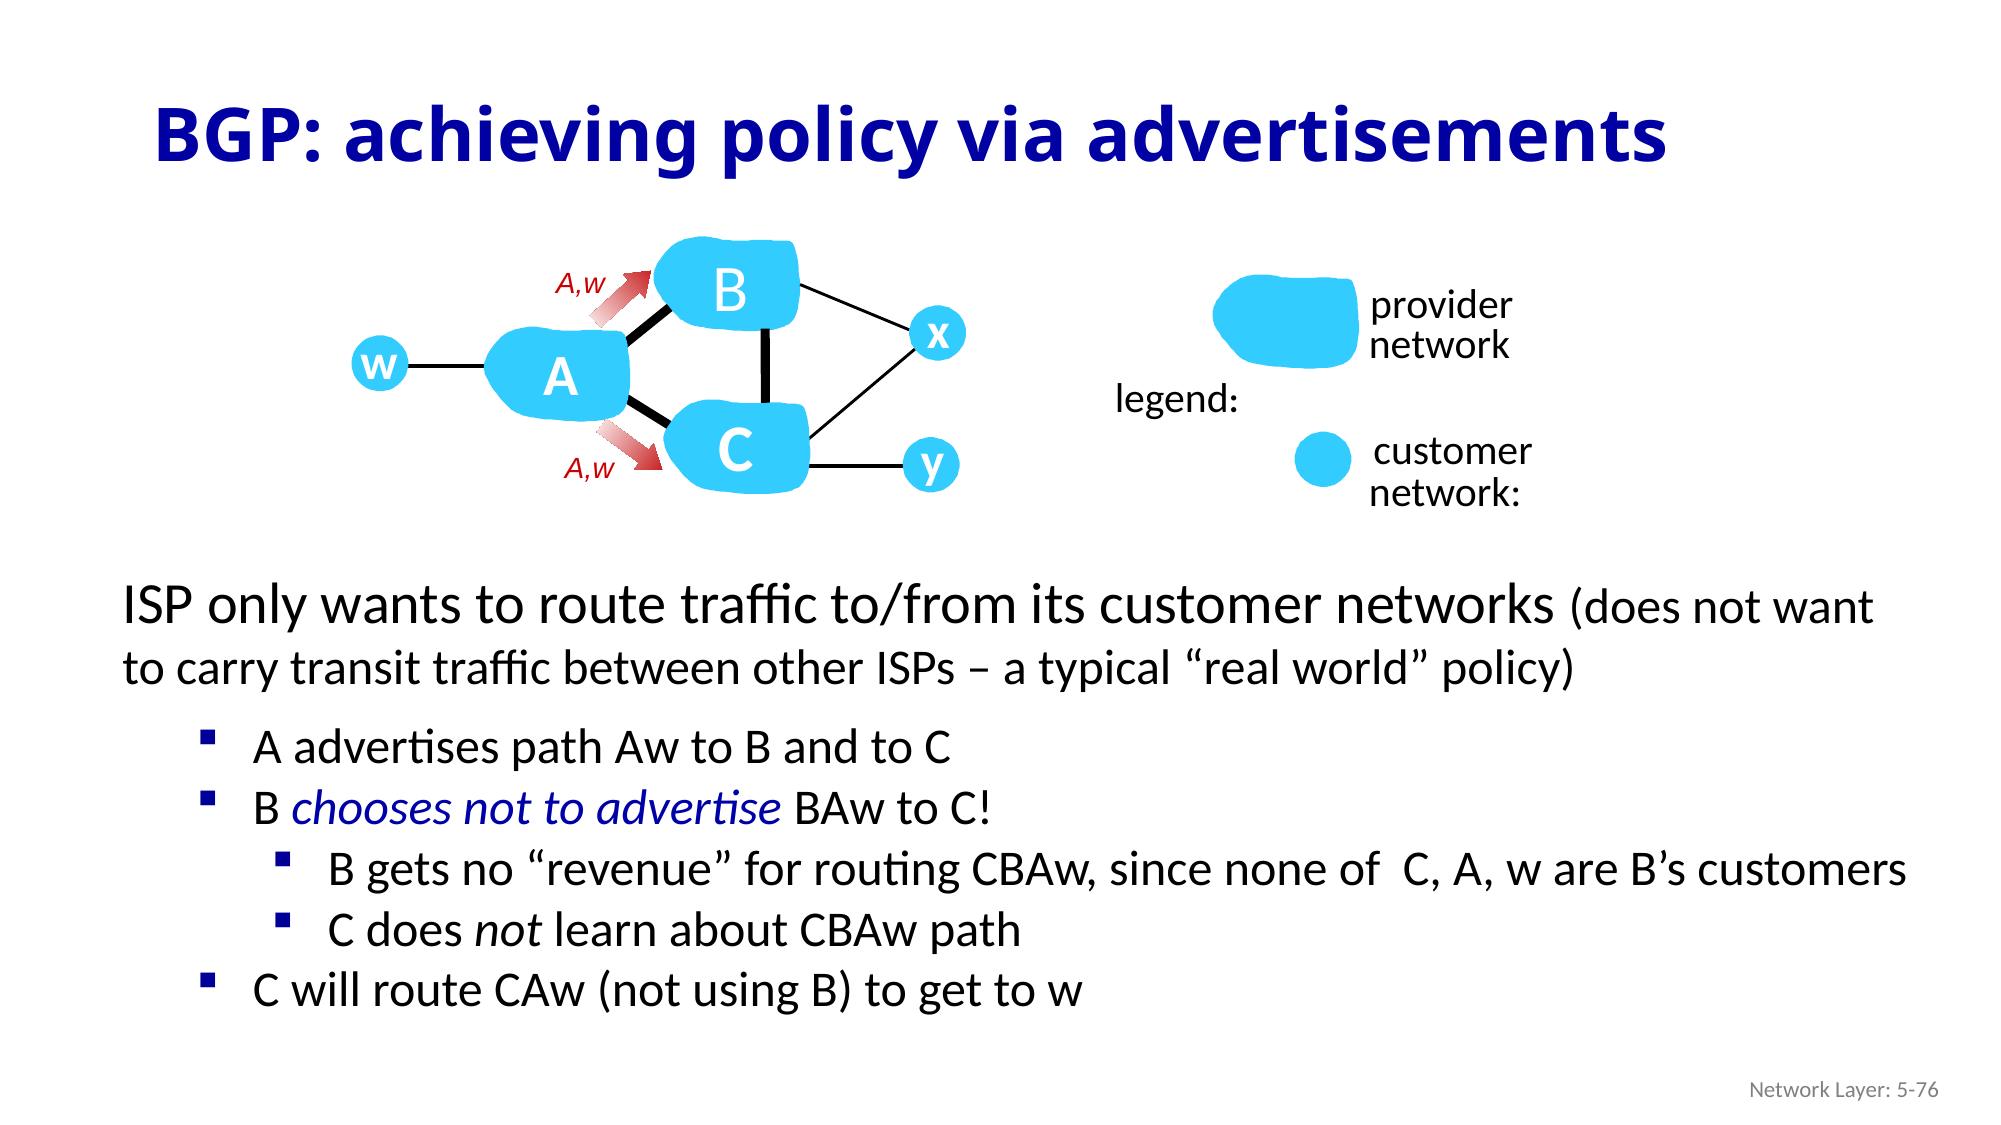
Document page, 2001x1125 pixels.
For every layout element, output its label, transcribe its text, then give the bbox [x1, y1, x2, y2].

text_box y [920, 429, 945, 490]
title BGP: achieving policy via advertisements [137, 63, 1926, 211]
text_box [397, 341, 405, 366]
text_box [909, 298, 966, 361]
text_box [549, 431, 670, 493]
text_box [397, 367, 405, 377]
text_box w [360, 329, 398, 390]
text_box [314, 172, 1552, 557]
text_box [902, 439, 943, 493]
text_box [405, 350, 409, 366]
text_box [483, 326, 631, 422]
slide_number Network Layer: 5-76 [1504, 1057, 1955, 1118]
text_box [653, 236, 801, 332]
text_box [540, 261, 661, 313]
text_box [663, 399, 811, 494]
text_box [1030, 261, 1550, 543]
text_box [945, 441, 960, 489]
text_box ISP only wants to route traffic to/from its customer networks (does not want to carry transit traffic between other ISPs – a typical “real world” policy) [107, 557, 1925, 702]
text_box A advertises path Aw to B and to C B chooses not to advertise BAw to C! B gets no “revenue” for routing CBAw, since none of C, A, w are B’s customers C does not learn about CBAw path C will route CAw (not using B) to get to w [181, 715, 1954, 1052]
text_box [351, 343, 360, 383]
text_box [398, 367, 409, 385]
